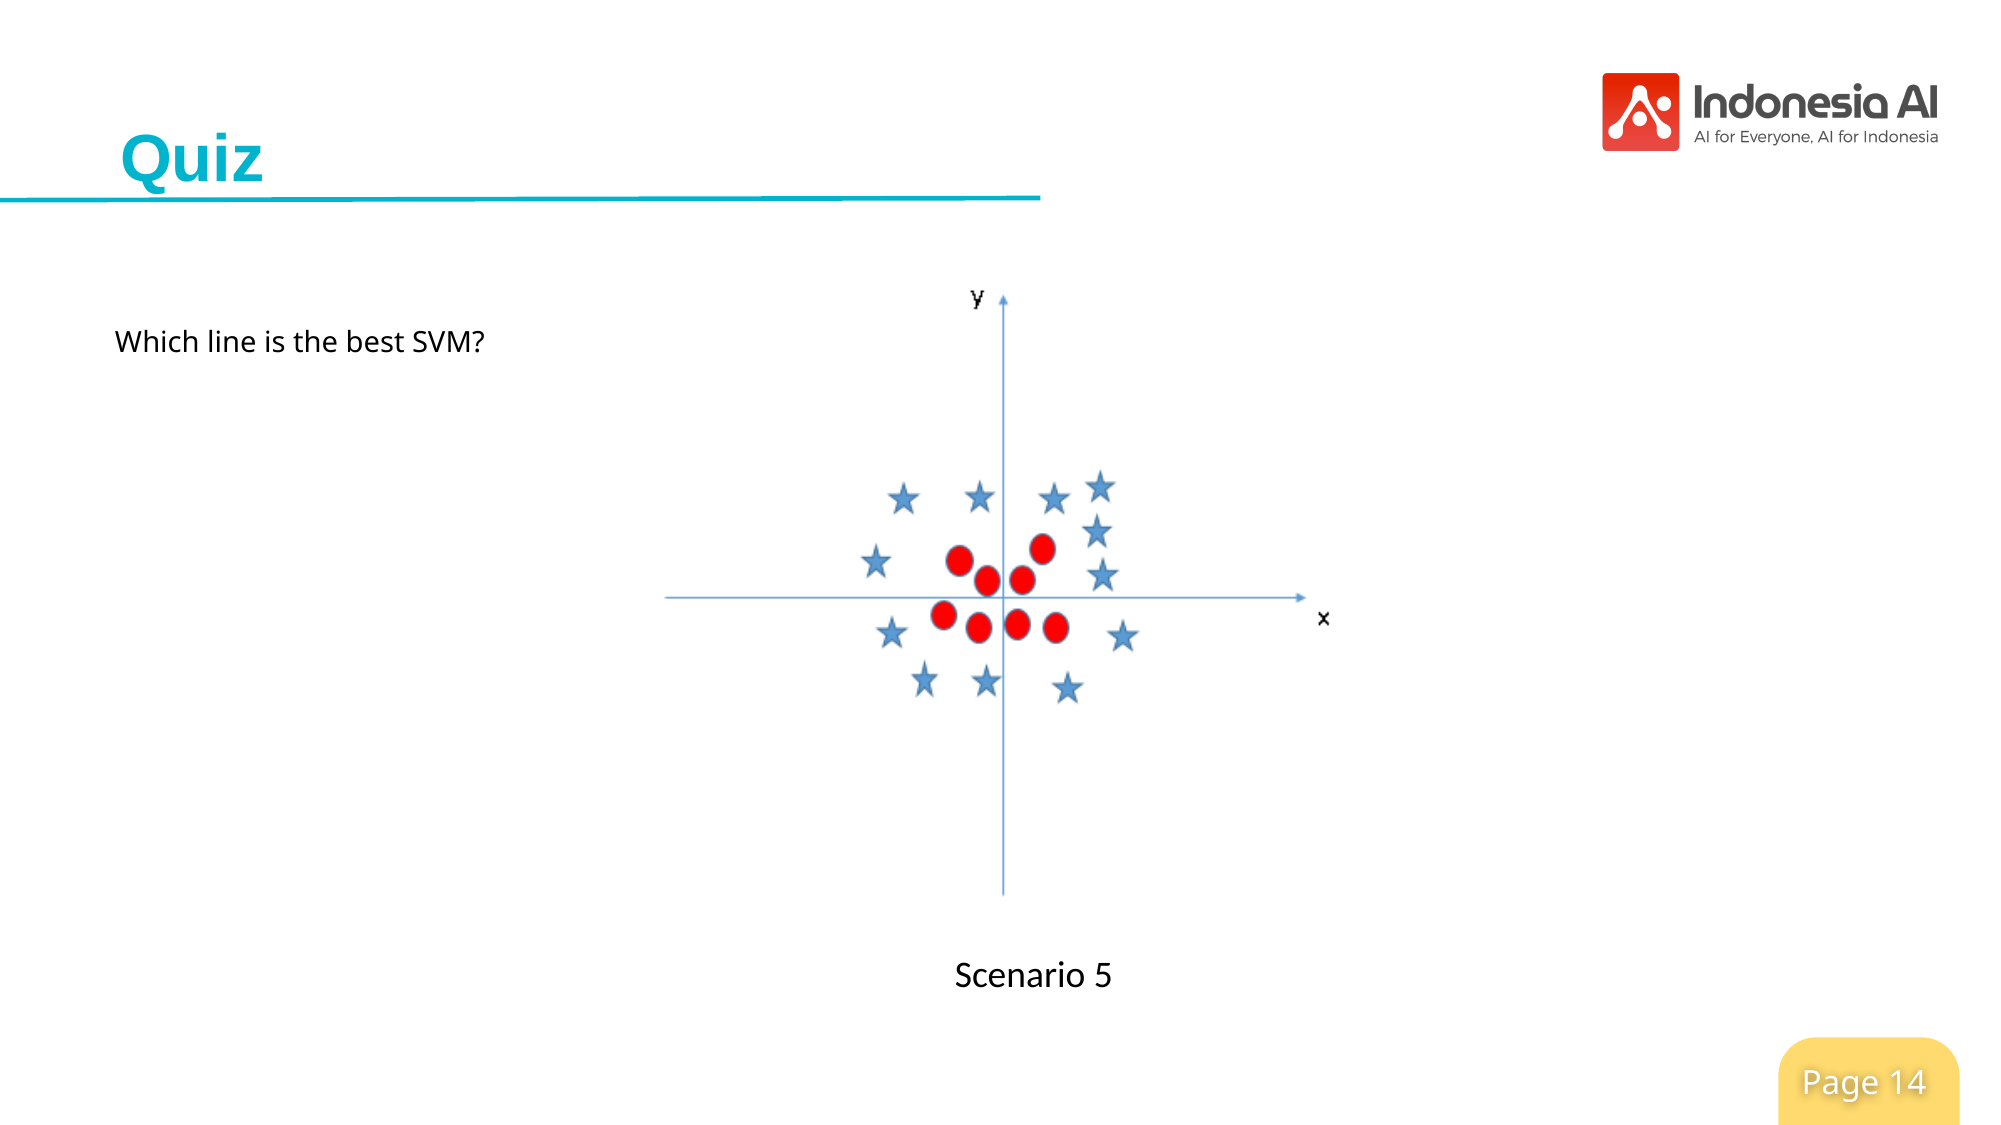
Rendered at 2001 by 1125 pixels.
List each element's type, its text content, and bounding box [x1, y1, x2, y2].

text_box Scenario 5 [939, 942, 1132, 1003]
text_box Which line is the best SVM? [99, 298, 580, 366]
text_box Page 14 [1781, 1041, 1993, 1121]
text_box Quiz [99, 95, 1401, 216]
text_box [0, 197, 1041, 201]
picture [1587, 59, 1953, 166]
picture [585, 239, 1376, 923]
